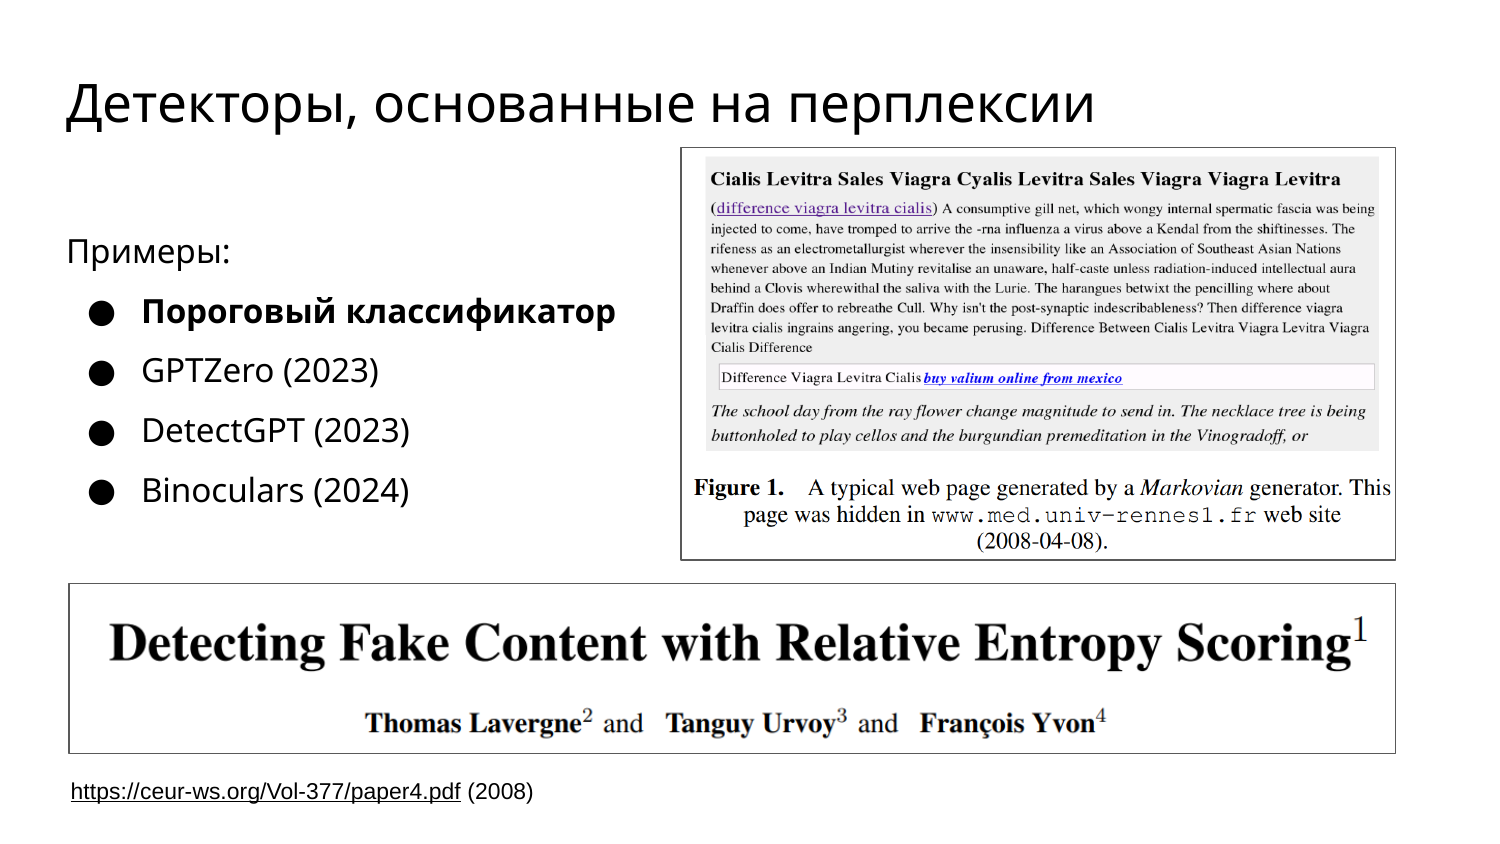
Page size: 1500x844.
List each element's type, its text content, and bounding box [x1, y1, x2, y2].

picture [681, 147, 1395, 560]
title Детекторы, основанные на перплексии [51, 54, 1449, 149]
list Примеры: Пороговый классификатор GPTZero (2023) DetectGPT (2023) Binoculars (2024) [51, 195, 1404, 844]
picture [69, 584, 1395, 754]
text_box https://ceur-ws.org/Vol-377/paper4.pdf (2008) [55, 762, 1471, 819]
